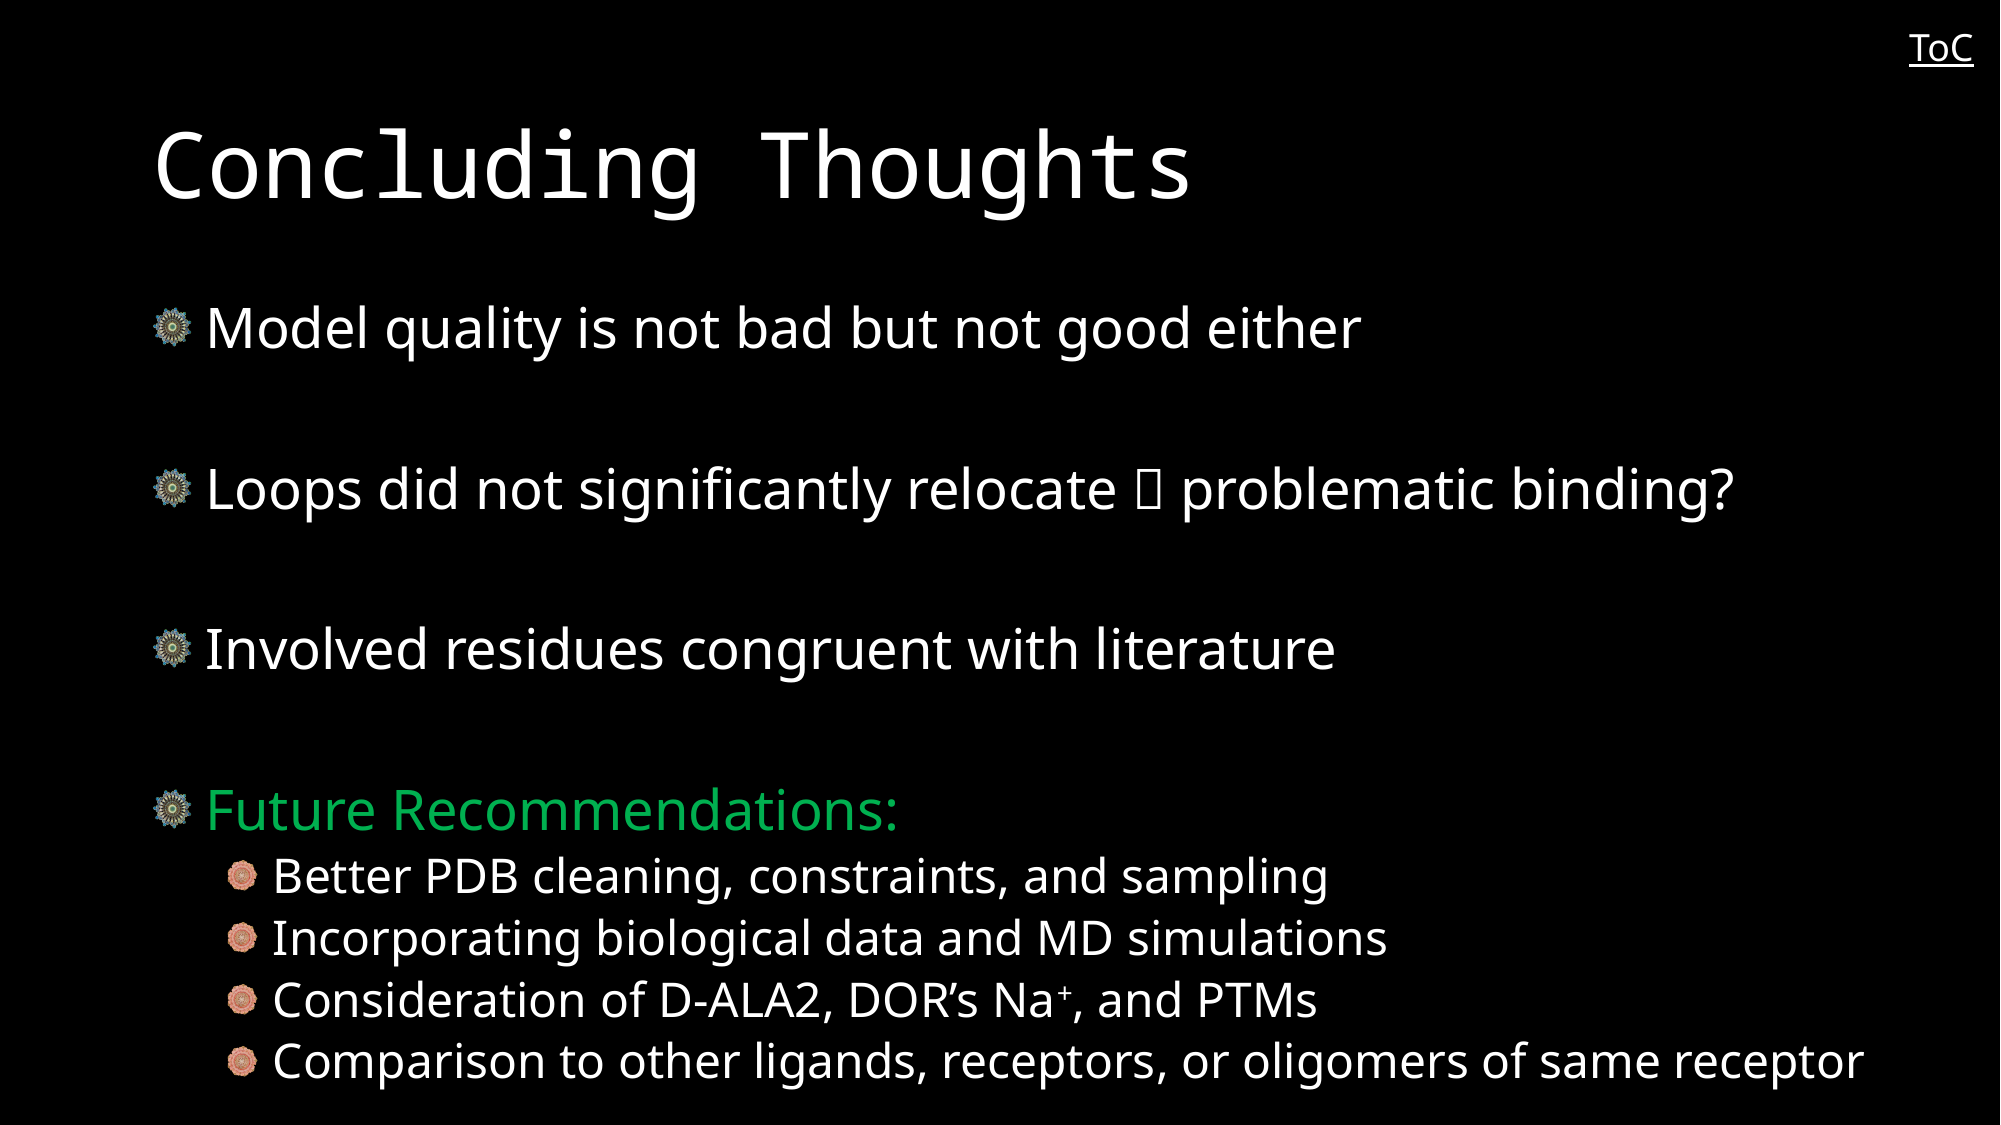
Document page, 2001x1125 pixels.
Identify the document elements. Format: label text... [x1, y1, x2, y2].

picture [224, 919, 260, 955]
picture [152, 627, 193, 669]
picture [152, 467, 193, 509]
text_box Model quality is not bad but not good either Loops did not significantly relocate  problematic binding? Involved residues congruent with literature Future Recommendations: Better PDB cleaning, constraints, and sampling Incorporating biological data and MD simulations Consideration of D-ALA2, DOR’s Na+, and PTMs Comparison to other ligands, receptors, or oligomers of same receptor [137, 293, 1957, 1109]
title Concluding Thoughts [137, 59, 1863, 278]
picture [152, 788, 193, 830]
picture [224, 1043, 260, 1079]
picture [224, 857, 260, 893]
picture [152, 306, 193, 348]
picture [224, 981, 260, 1017]
text_box ToC [1894, 16, 1989, 83]
